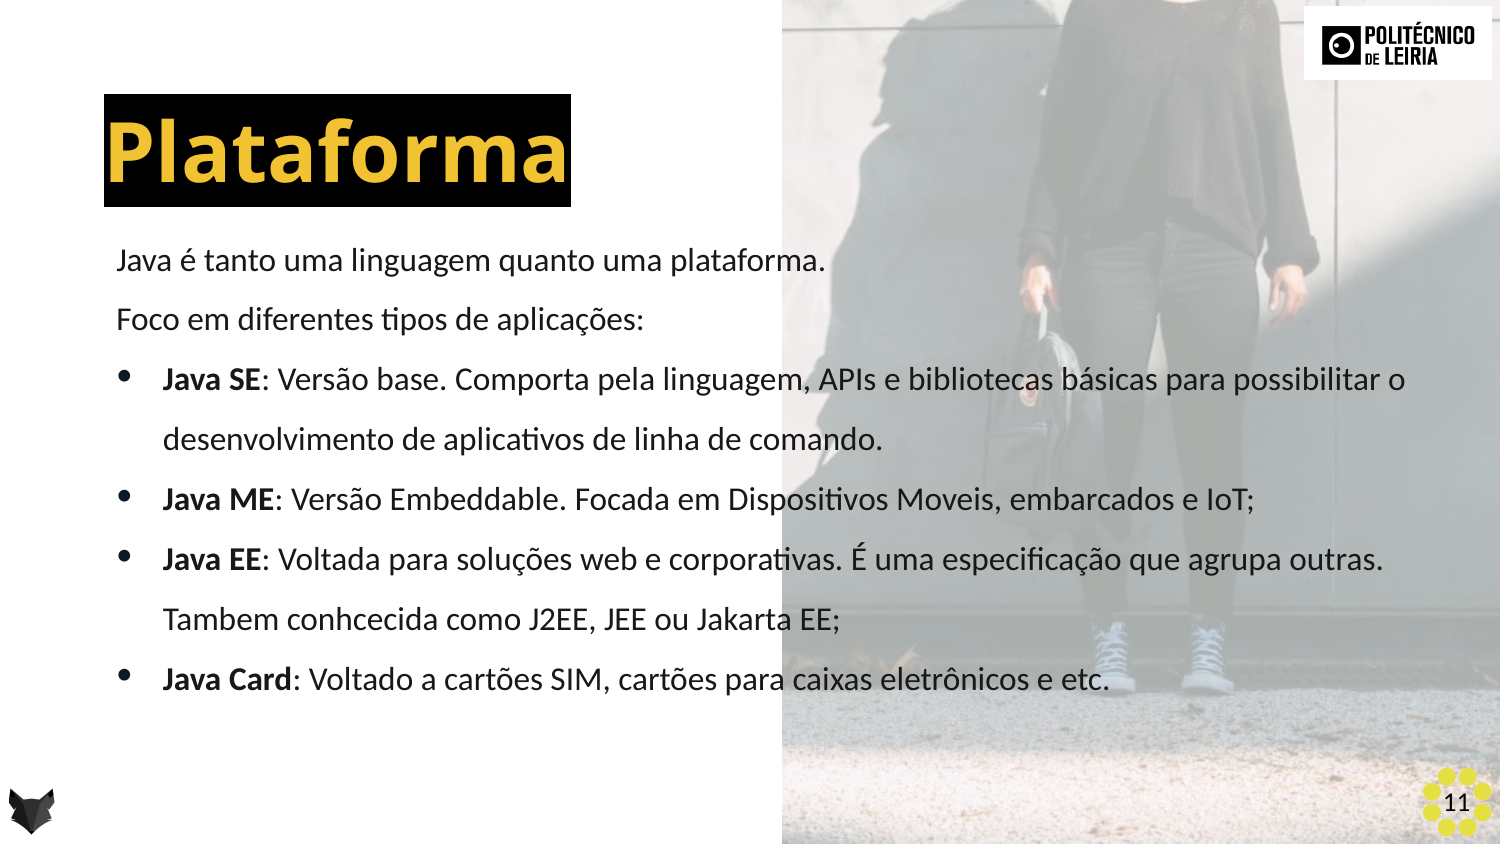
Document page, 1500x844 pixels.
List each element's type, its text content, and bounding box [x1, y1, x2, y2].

text_box Java é tanto uma linguagem quanto uma plataforma. Foco em diferentes tipos de aplicações: Java SE: Versão base. Comporta pela linguagem, APIs e bibliotecas básicas para possibilitar o desenvolvimento de aplicativos de linha de comando. Java ME: Versão Embeddable. Focada em Dispositivos Moveis, embarcados e IoT; Java EE: Voltada para soluções web e corporativas. É uma especificação que agrupa outras. Tambem conhcecida como J2EE, JEE ou Jakarta EE; Java Card: Voltado a cartões SIM, cartões para caixas eletrônicos e etc. [88, 211, 1478, 704]
picture [8, 788, 55, 835]
picture [1304, 6, 1492, 80]
text_box Plataforma [88, 72, 1305, 211]
slide_number 11 [1411, 769, 1500, 835]
